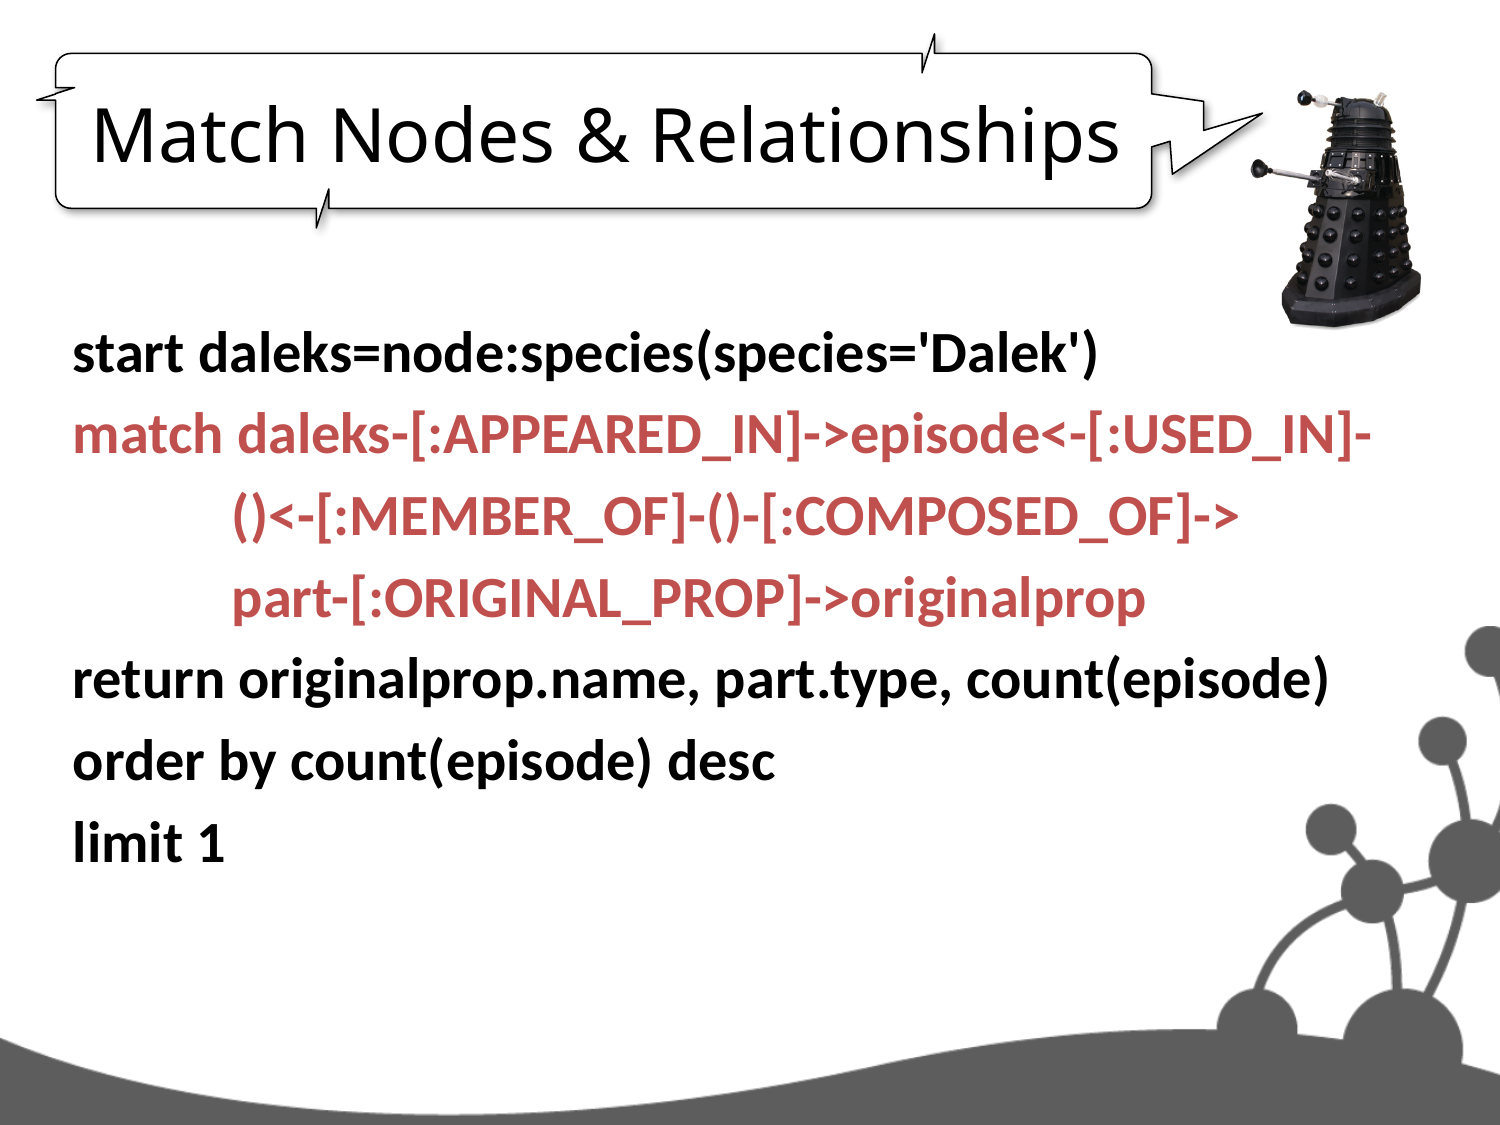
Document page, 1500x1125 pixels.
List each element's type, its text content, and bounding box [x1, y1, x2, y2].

text_box Match Nodes & Relationships [70, 80, 1142, 186]
list start daleks=node:species(species='Dalek') match daleks-[:APPEARED_IN]->episode<-[:USED_IN]- ()<-[:MEMBER_OF]-()-[:COMPOSED_OF]-> part-[:ORIGINAL_PROP]->originalprop return originalprop.name, part.type, count(episode) order by count(episode) desc limit 1 [57, 306, 1500, 1049]
picture [1250, 90, 1422, 332]
text_box [35, 33, 1244, 229]
